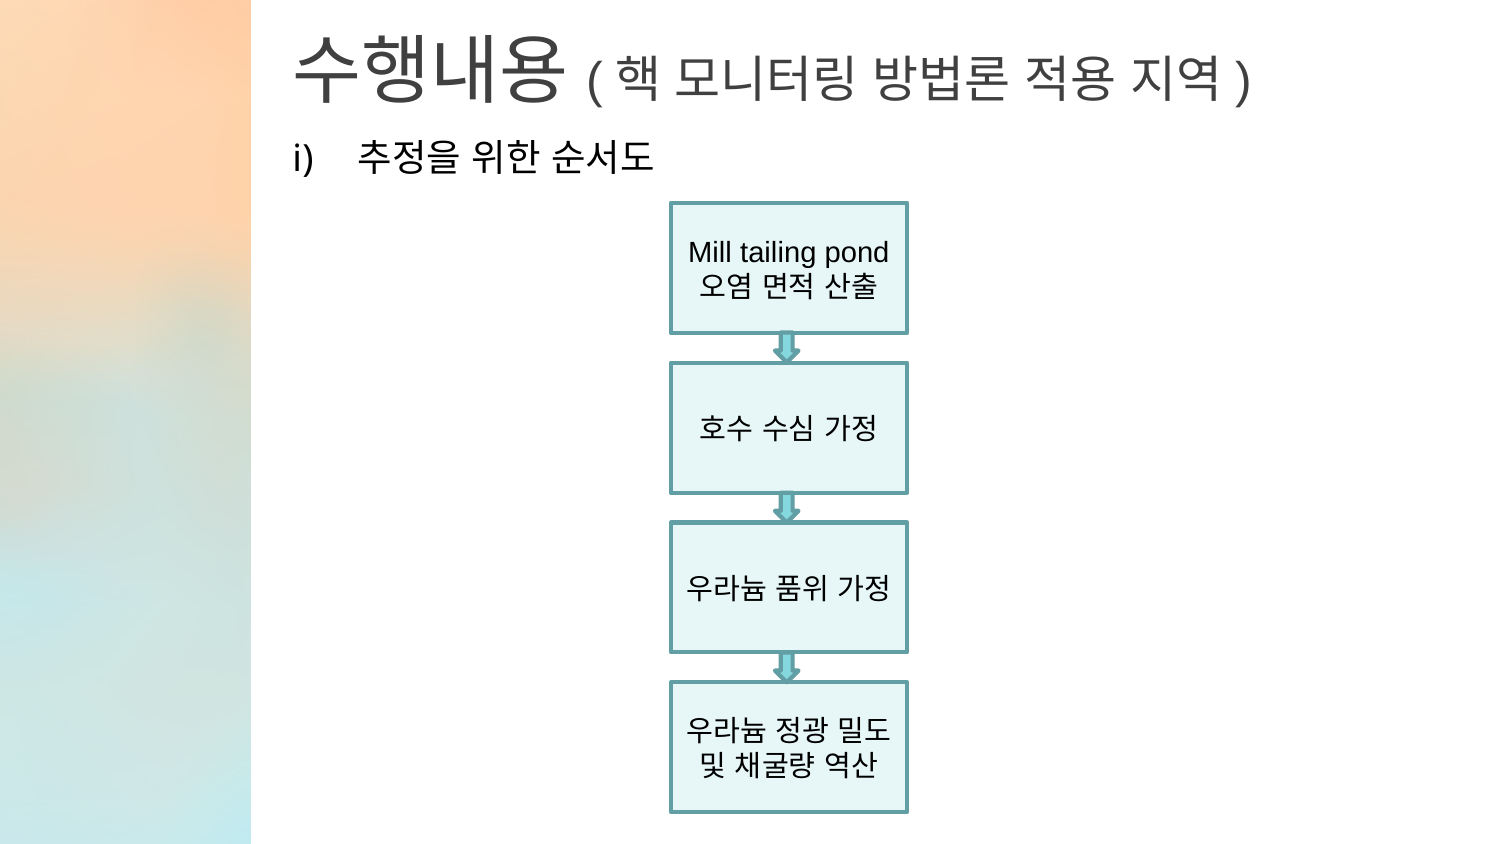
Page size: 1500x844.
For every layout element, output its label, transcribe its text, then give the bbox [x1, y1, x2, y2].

text_box 추정을 위한 순서도 [277, 126, 1065, 187]
text_box [772, 490, 801, 525]
text_box 우라늄 정광 밀도 및 채굴량 역산 [669, 680, 909, 814]
text_box [772, 650, 801, 685]
text_box [772, 330, 801, 365]
text_box 우라늄 품위 가정 [669, 520, 909, 654]
text_box Mill tailing pond 오염 면적 산출 [669, 201, 909, 335]
text_box 호수 수심 가정 [669, 361, 909, 495]
picture [0, 0, 1500, 844]
list 수행내용(핵 모니터링 방법론 적용 지역) [277, 20, 1500, 115]
